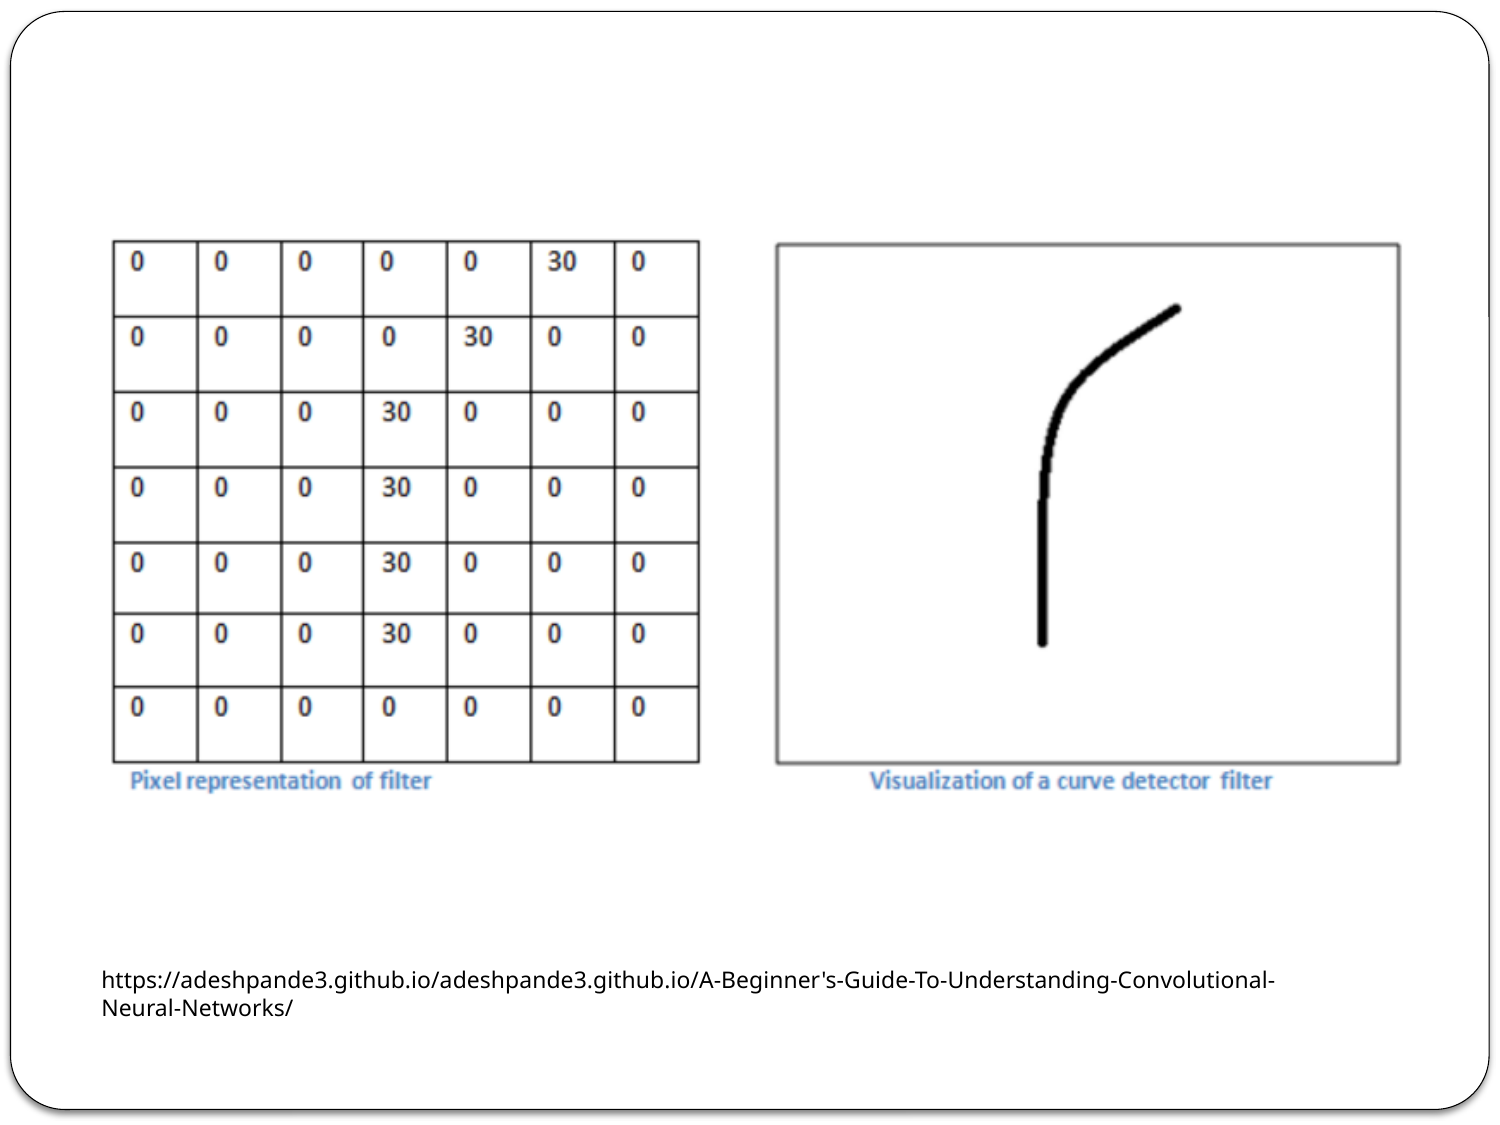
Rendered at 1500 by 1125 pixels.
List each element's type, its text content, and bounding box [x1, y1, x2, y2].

text_box https://adeshpande3.github.io/adeshpande3.github.io/A-Beginner's-Guide-To-Understanding-Convolutional-Neural-Networks/ [86, 958, 1363, 1028]
picture [79, 207, 1421, 821]
